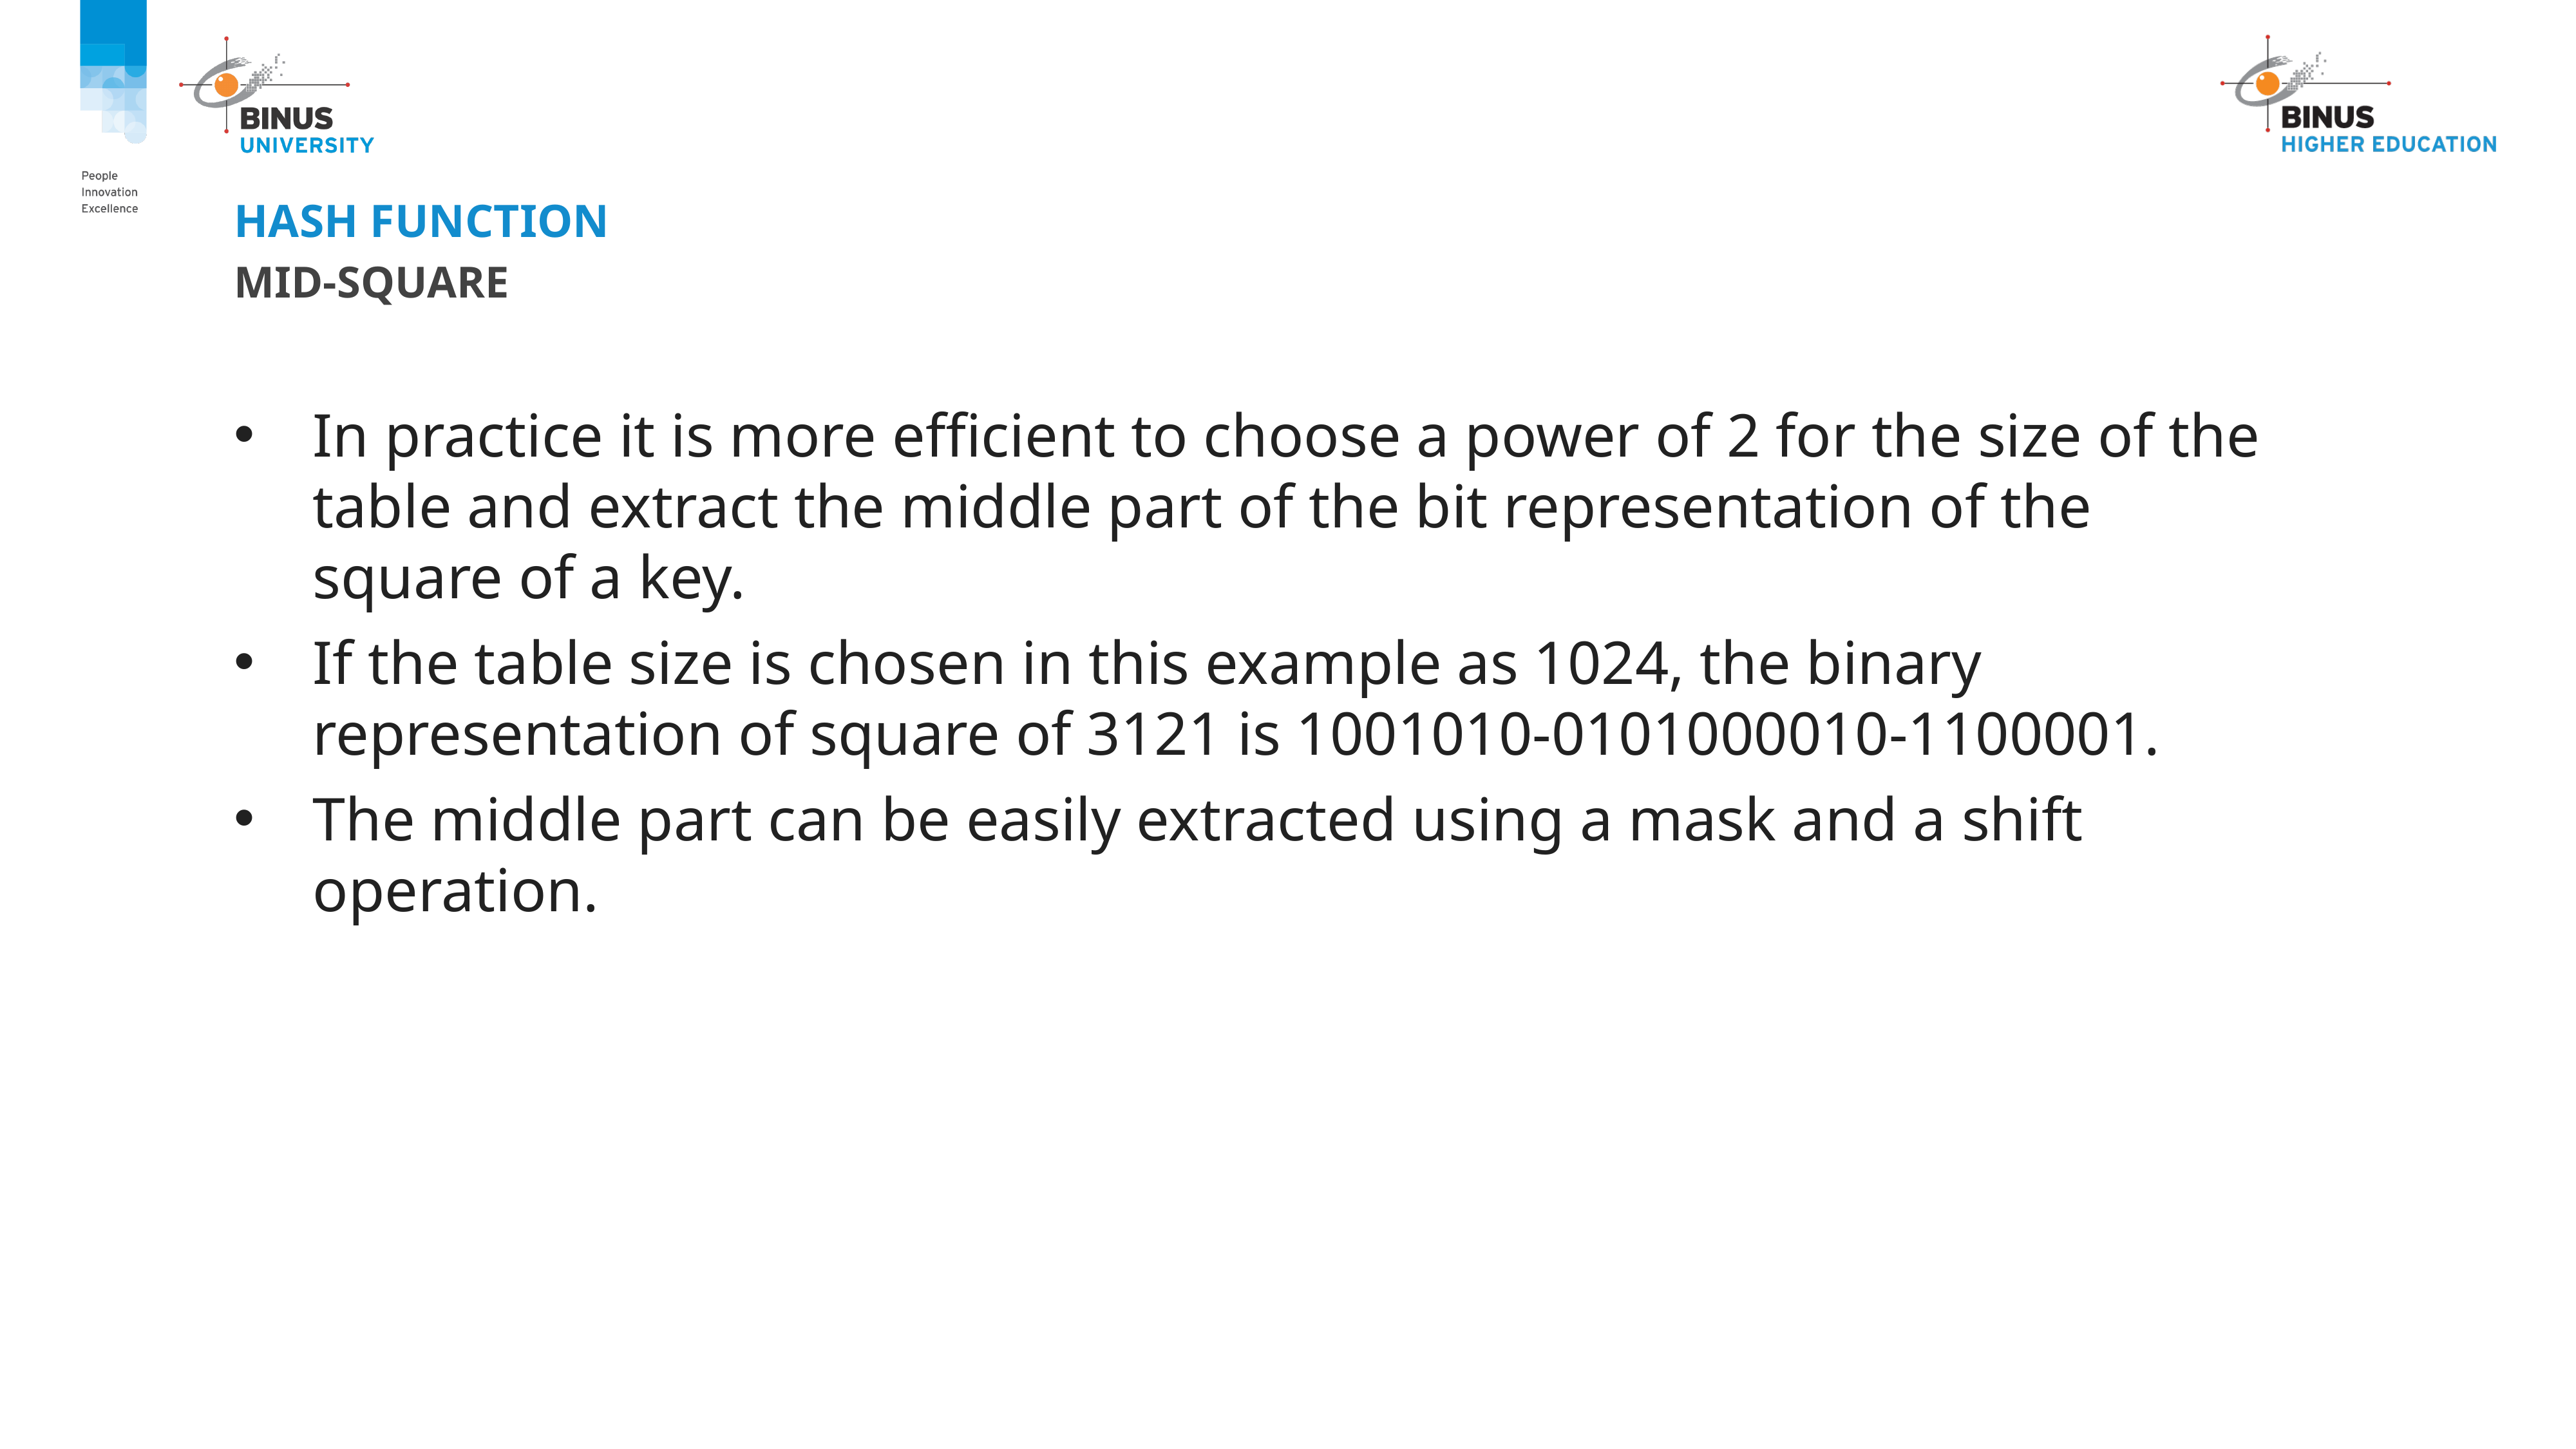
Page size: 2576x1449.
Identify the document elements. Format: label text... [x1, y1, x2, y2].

picture [2199, 0, 2496, 156]
picture [174, 25, 374, 161]
picture [81, 146, 146, 213]
title Hash function [228, 197, 1784, 252]
list In practice it is more efficient to choose a power of 2 for the size of the table and extract the middle part of the bit representation of the square of a key. If the table size is chosen in this example as 1024, the binary representation of square of 3121 is 1001010-0101000010-1100001. The middle part can be easily extracted using a mask and a shift operation. [228, 392, 2269, 1252]
picture [80, 66, 147, 144]
list Mid-square [228, 255, 1262, 341]
